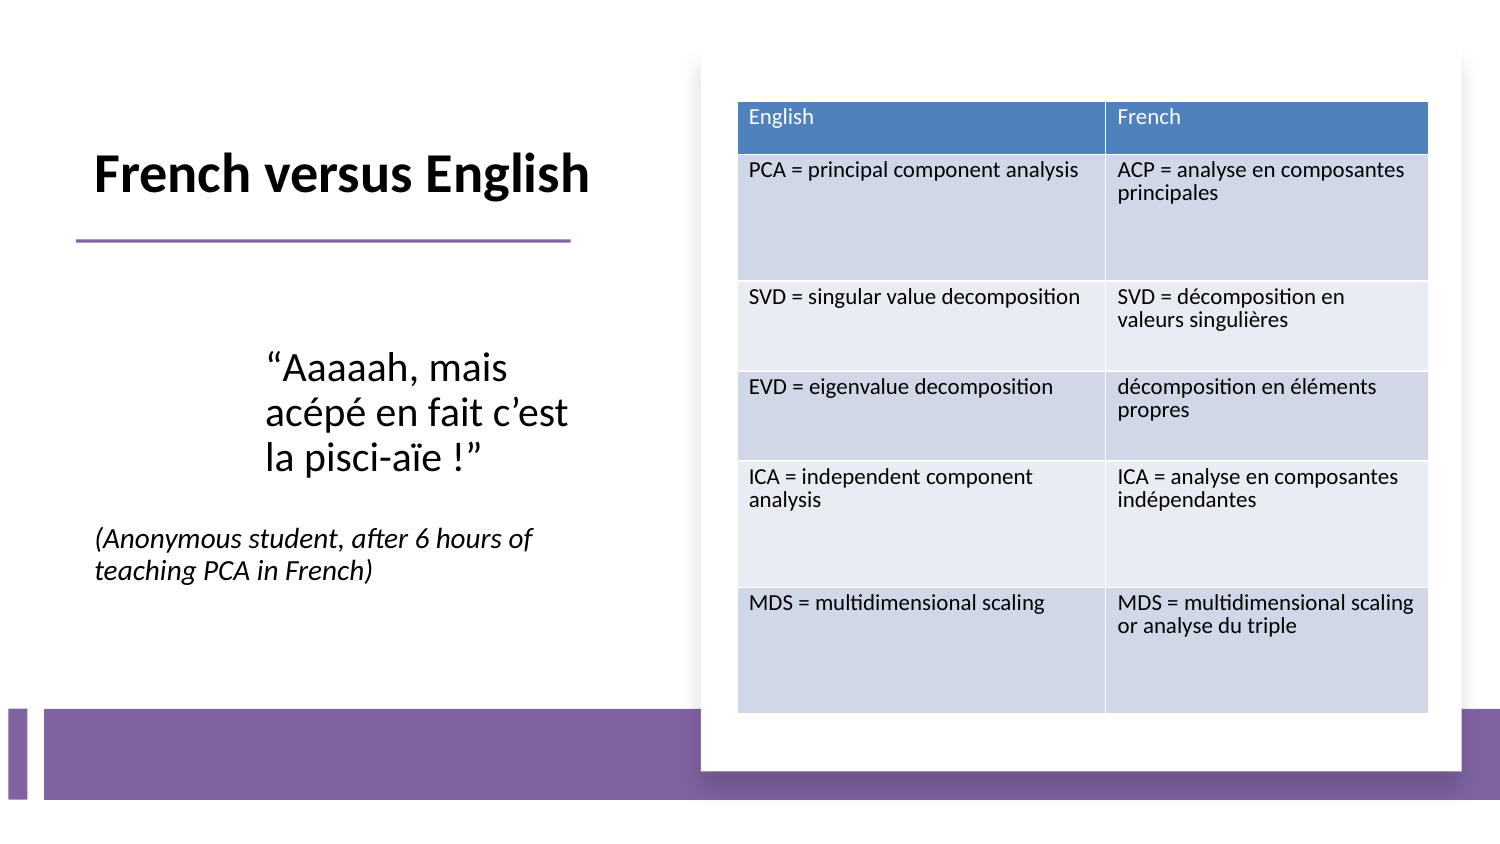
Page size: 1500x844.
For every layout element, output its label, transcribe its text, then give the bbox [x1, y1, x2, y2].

table_header English [738, 102, 1105, 154]
table_cell SVD = décomposition en valeurs singulières [1106, 282, 1428, 370]
title French versus English [79, 64, 607, 213]
text_box [699, 42, 1464, 773]
text_box [42, 707, 706, 802]
text_box [6, 707, 29, 802]
table_cell décomposition en éléments propres [1106, 372, 1428, 460]
list “Aaaaah, mais acépé en fait c’est la pisci-aïe !” (Anonymous student, after 6 hours of teaching PCA in French) [79, 249, 607, 682]
table_cell SVD = singular value decomposition [738, 282, 1105, 370]
table_cell MDS = multidimensional scaling or analyse du triple [1106, 588, 1428, 713]
table_cell ICA = analyse en composantes indépendantes [1106, 462, 1428, 587]
text_box [74, 237, 573, 245]
text_box [0, 0, 1500, 844]
table_cell PCA = principal component analysis [738, 155, 1105, 280]
table_cell EVD = eigenvalue decomposition [738, 372, 1105, 460]
table_cell ICA = independent component analysis [738, 462, 1105, 587]
table_cell ACP = analyse en composantes principales [1106, 155, 1428, 280]
table_cell MDS = multidimensional scaling [738, 588, 1105, 713]
table_header French [1106, 102, 1428, 154]
text_box [1455, 707, 1500, 802]
